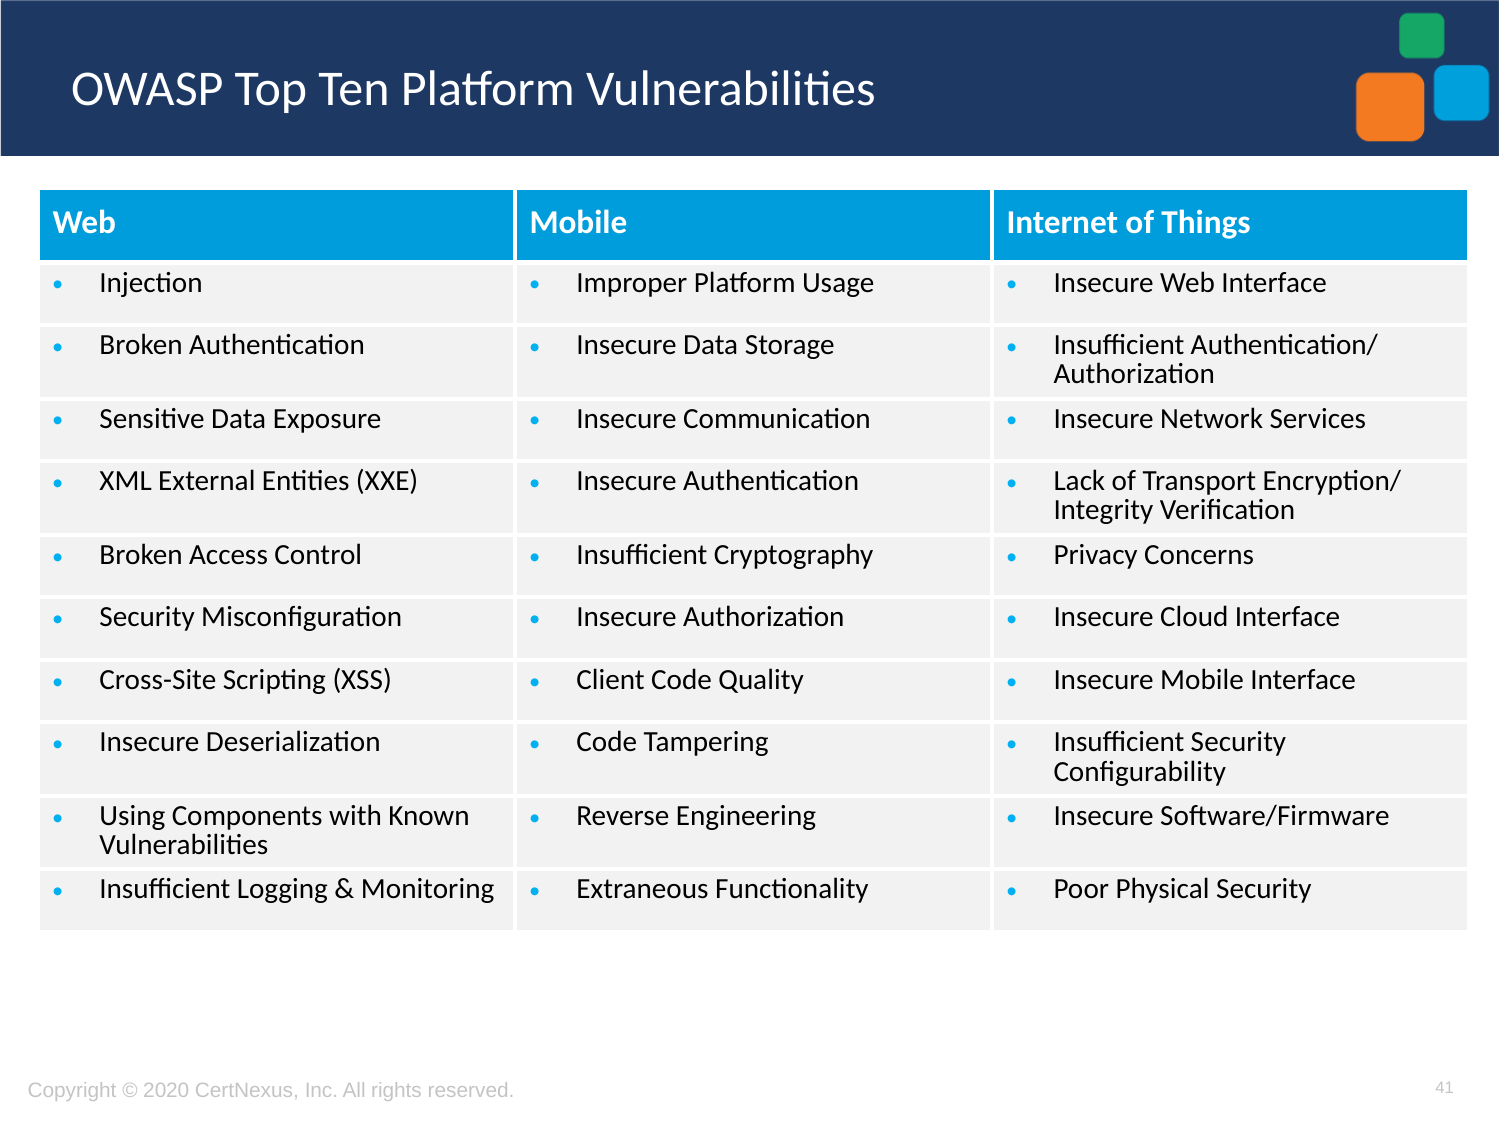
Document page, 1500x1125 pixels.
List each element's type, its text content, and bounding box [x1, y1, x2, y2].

table_cell Insecure Authorization [517, 599, 990, 658]
table_cell Insecure Data Storage [517, 327, 990, 397]
table_cell Insufficient Cryptography [517, 537, 990, 595]
table_cell Using Components with Known Vulnerabilities [40, 798, 513, 867]
table_cell XML External Entities (XXE) [40, 463, 513, 533]
table_cell Cross-Site Scripting (XSS) [40, 662, 513, 720]
table_cell Lack of Transport Encryption/ Integrity Verification [994, 463, 1467, 533]
table_cell Insufficient Logging & Monitoring [40, 871, 513, 930]
table_cell Improper Platform Usage [517, 265, 990, 323]
table_cell Insufficient Security Configurability [994, 724, 1467, 794]
table_cell Injection [40, 265, 513, 323]
table_cell Poor Physical Security [994, 871, 1467, 930]
table_cell Insecure Web Interface [994, 265, 1467, 323]
table_cell Insecure Cloud Interface [994, 599, 1467, 658]
table_cell Insecure Network Services [994, 401, 1467, 459]
slide_number 41 [1118, 1057, 1469, 1118]
table_cell Extraneous Functionality [517, 871, 990, 930]
table_cell Code Tampering [517, 724, 990, 794]
table_cell Privacy Concerns [994, 537, 1467, 595]
table_cell Client Code Quality [517, 662, 990, 720]
table_cell Insecure Authentication [517, 463, 990, 533]
table_cell Insufficient Authentication/ Authorization [994, 327, 1467, 397]
table_cell Security Misconfiguration [40, 599, 513, 658]
table_header Mobile [517, 190, 990, 260]
table_cell Insecure Software/Firmware [994, 798, 1467, 867]
table_cell Broken Access Control [40, 537, 513, 595]
table_cell Reverse Engineering [517, 798, 990, 867]
picture [0, 0, 1500, 156]
title OWASP Top Ten Platform Vulnerabilities [56, 16, 1350, 155]
table_cell Sensitive Data Exposure [40, 401, 513, 459]
table_cell Insecure Communication [517, 401, 990, 459]
table_cell Insecure Deserialization [40, 724, 513, 794]
table_header Web [40, 190, 513, 260]
table_cell Broken Authentication [40, 327, 513, 397]
table_cell Insecure Mobile Interface [994, 662, 1467, 720]
table_header Internet of Things [994, 190, 1467, 260]
